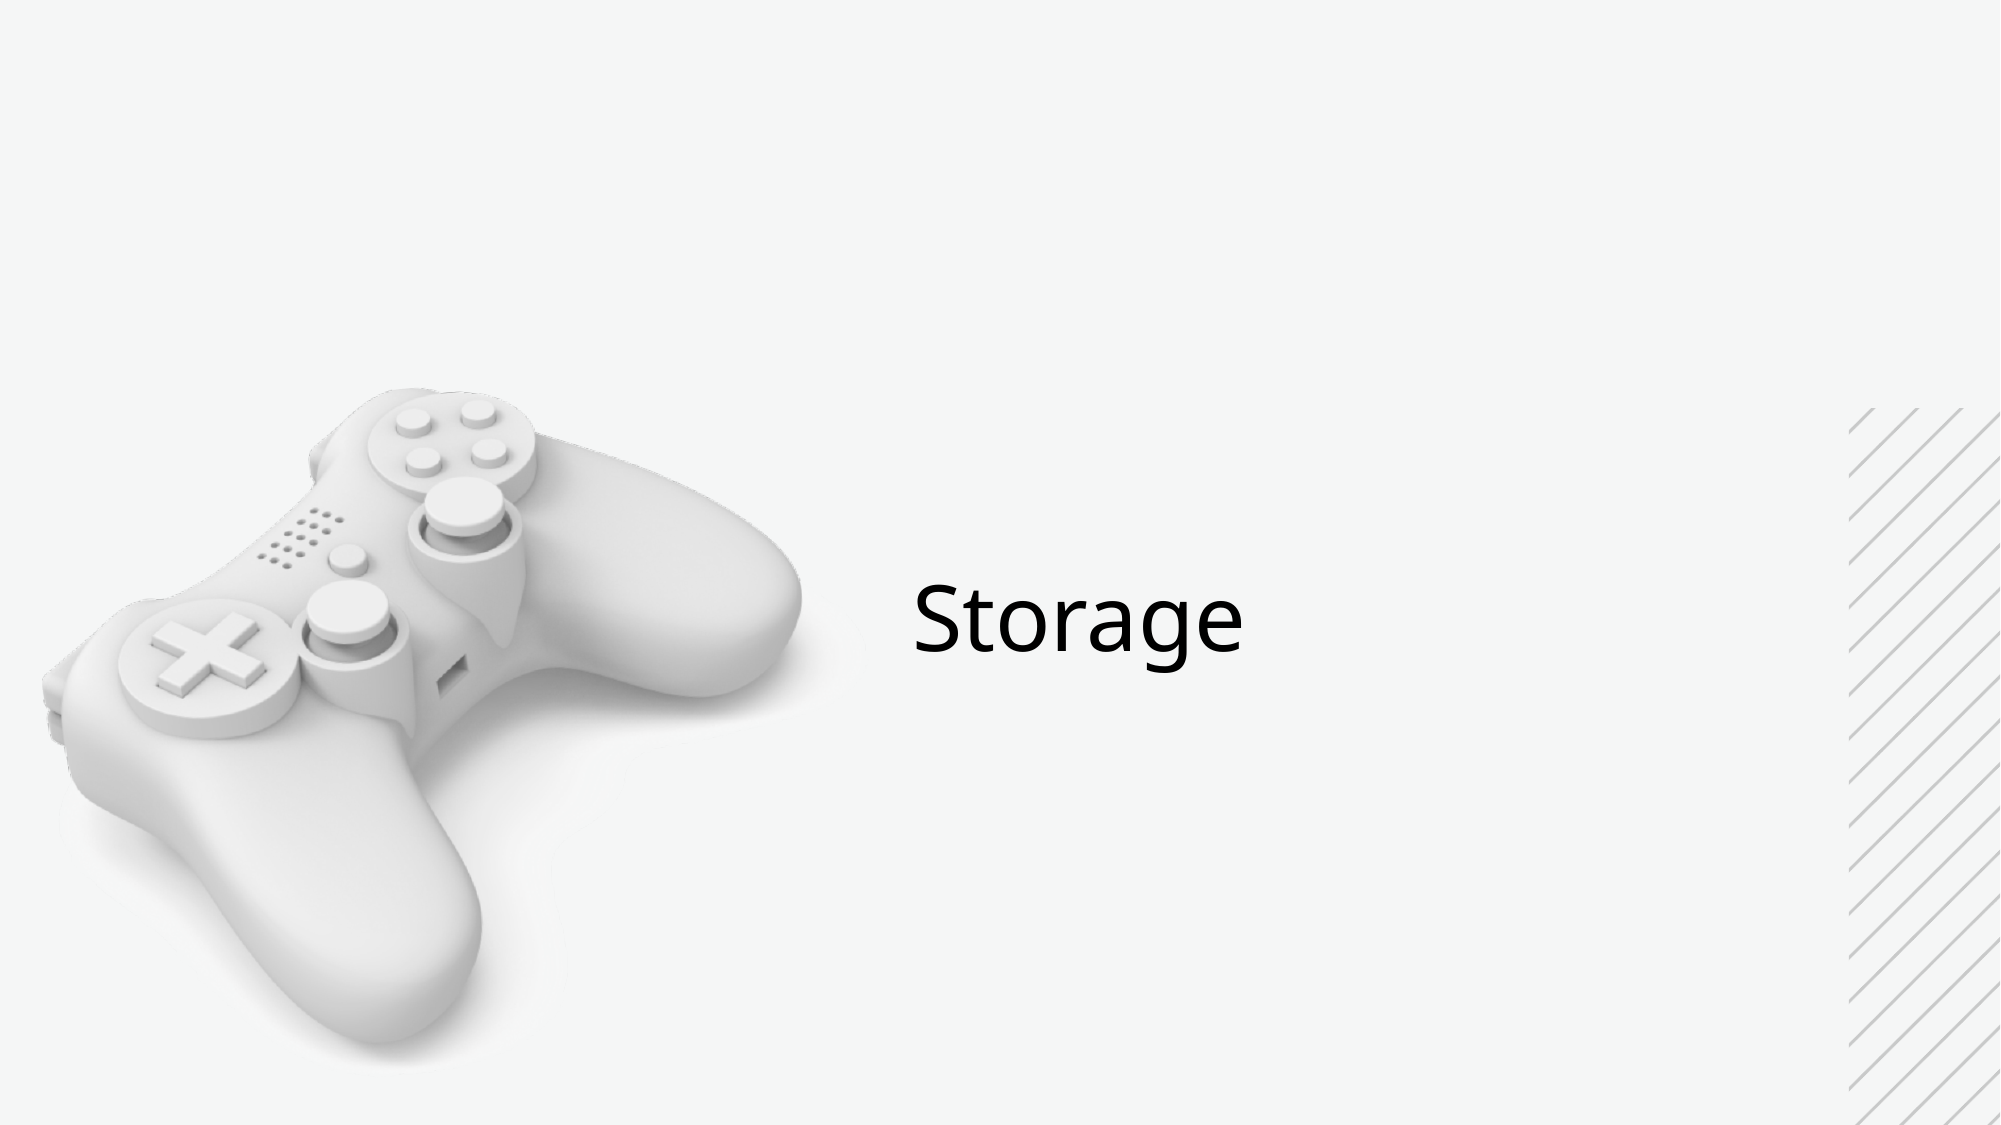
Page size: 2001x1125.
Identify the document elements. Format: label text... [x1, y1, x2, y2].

list Storage [897, 552, 1849, 820]
picture [23, 357, 897, 1099]
